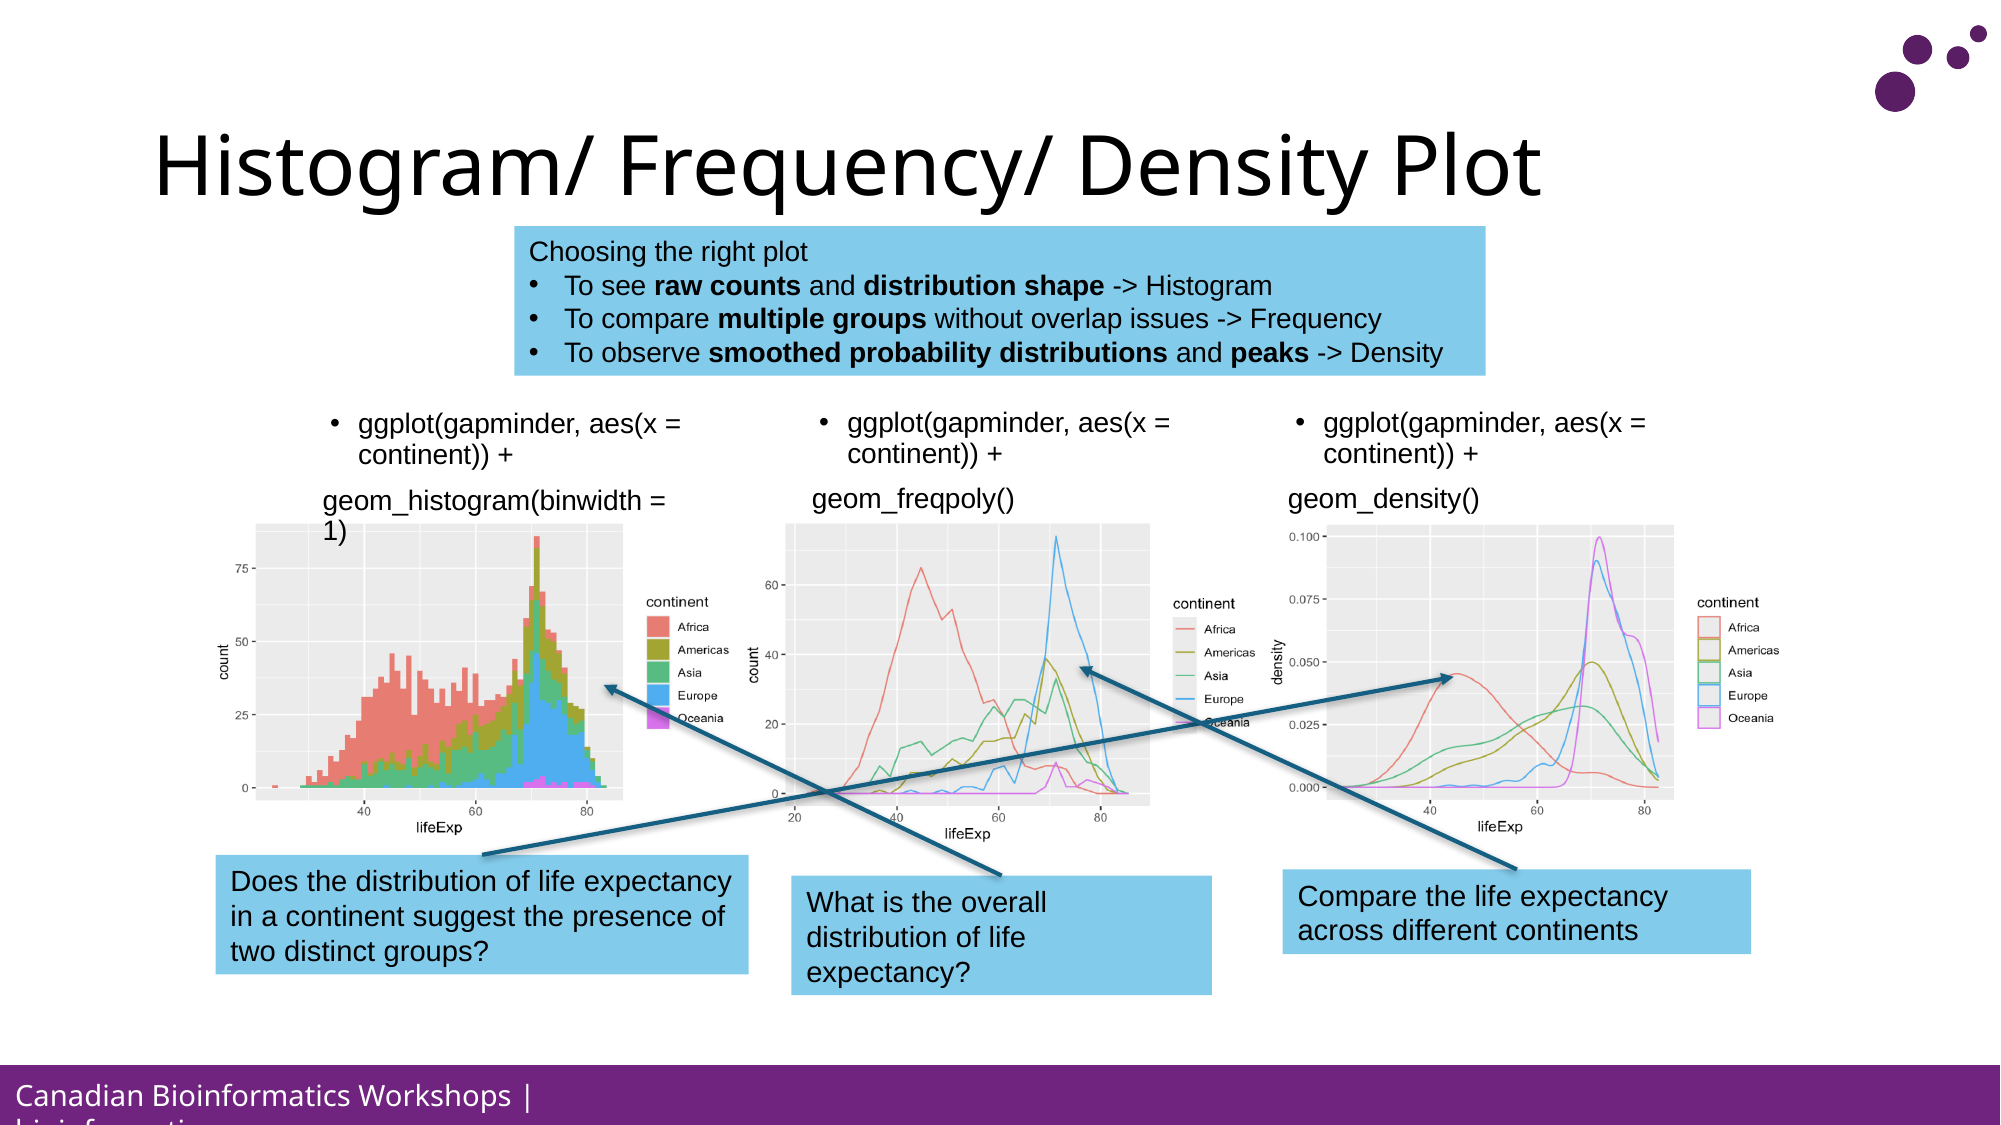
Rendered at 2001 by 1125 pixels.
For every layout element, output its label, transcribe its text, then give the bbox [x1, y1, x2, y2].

text_box What is the overall distribution of life expectancy? [791, 875, 1212, 996]
picture [207, 517, 1791, 845]
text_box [603, 684, 1002, 876]
text_box Compare the life expectancy across different continents [1282, 869, 1752, 955]
text_box Does the distribution of life expectancy in a continent suggest the presence of two distinct groups? [215, 854, 749, 975]
text_box ggplot(gapminder, aes(x = continent)) + geom_density() [1276, 371, 1659, 516]
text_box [481, 676, 1073, 855]
text_box ggplot(gapminder, aes(x = continent)) + geom_histogram(binwidth = 1) [307, 402, 707, 515]
text_box ggplot(gapminder, aes(x = continent)) + geom_freqpoly() [800, 376, 1183, 516]
title Histogram/ Frequency/ Density Plot [137, 59, 1863, 278]
text_box Choosing the right plot To see raw counts and distribution shape -> Histogram To compare multiple groups without overlap issues -> Frequency To observe smoothed probability distributions and peaks -> Density [514, 226, 1486, 376]
picture [1862, 0, 2000, 138]
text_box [1078, 666, 1518, 870]
